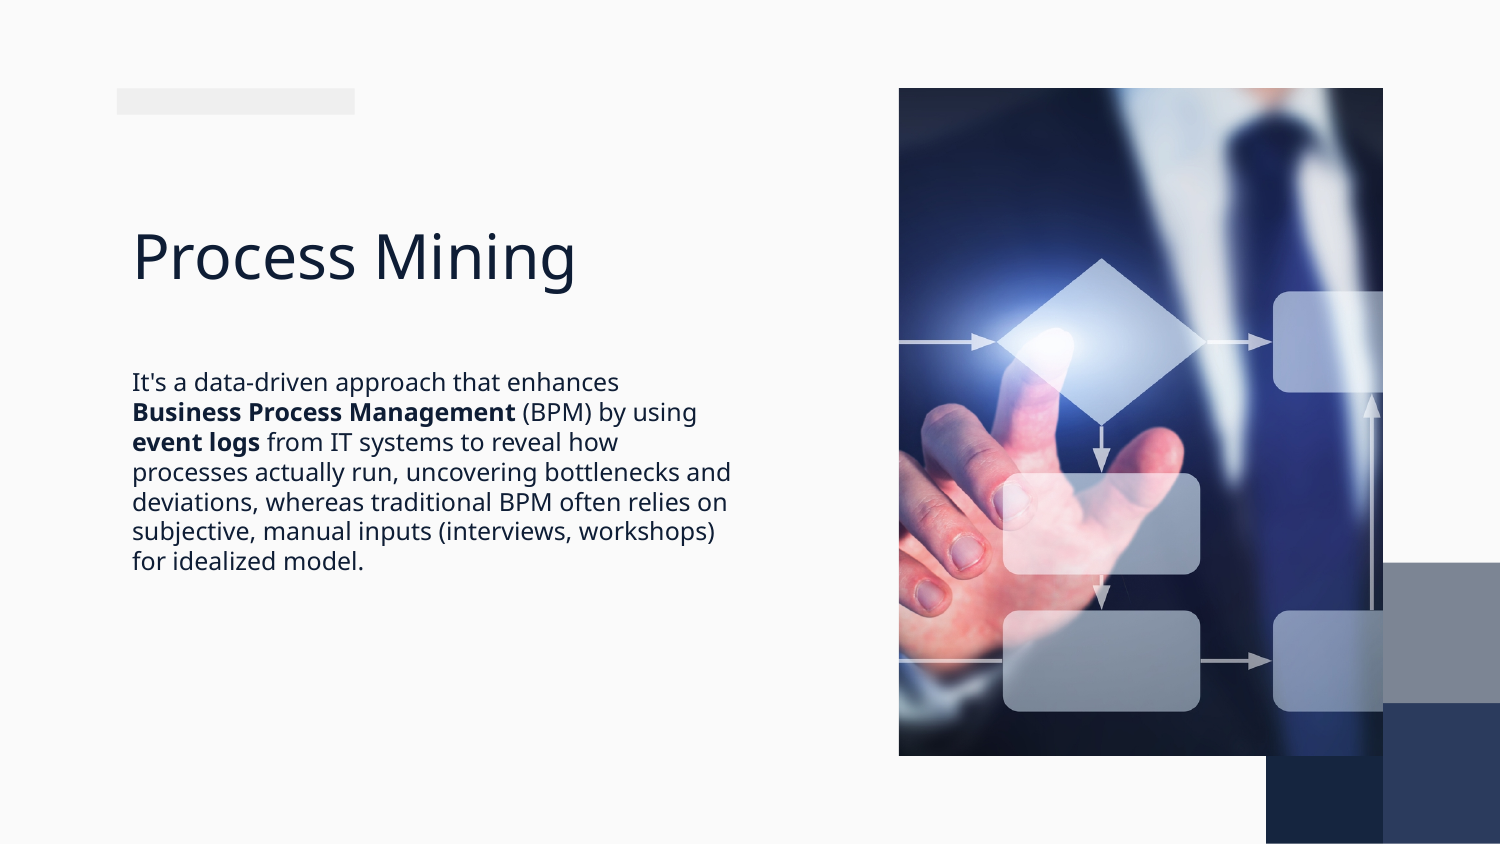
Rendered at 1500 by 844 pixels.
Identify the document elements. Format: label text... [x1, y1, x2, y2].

title Process Mining [116, 121, 879, 307]
picture [898, 88, 1384, 756]
subtitle It's a data-driven approach that enhances Business Process Management (BPM) by using event logs from IT systems to reveal how processes actually run, uncovering bottlenecks and deviations, whereas traditional BPM often relies on subjective, manual inputs (interviews, workshops) for idealized model. [116, 351, 750, 729]
